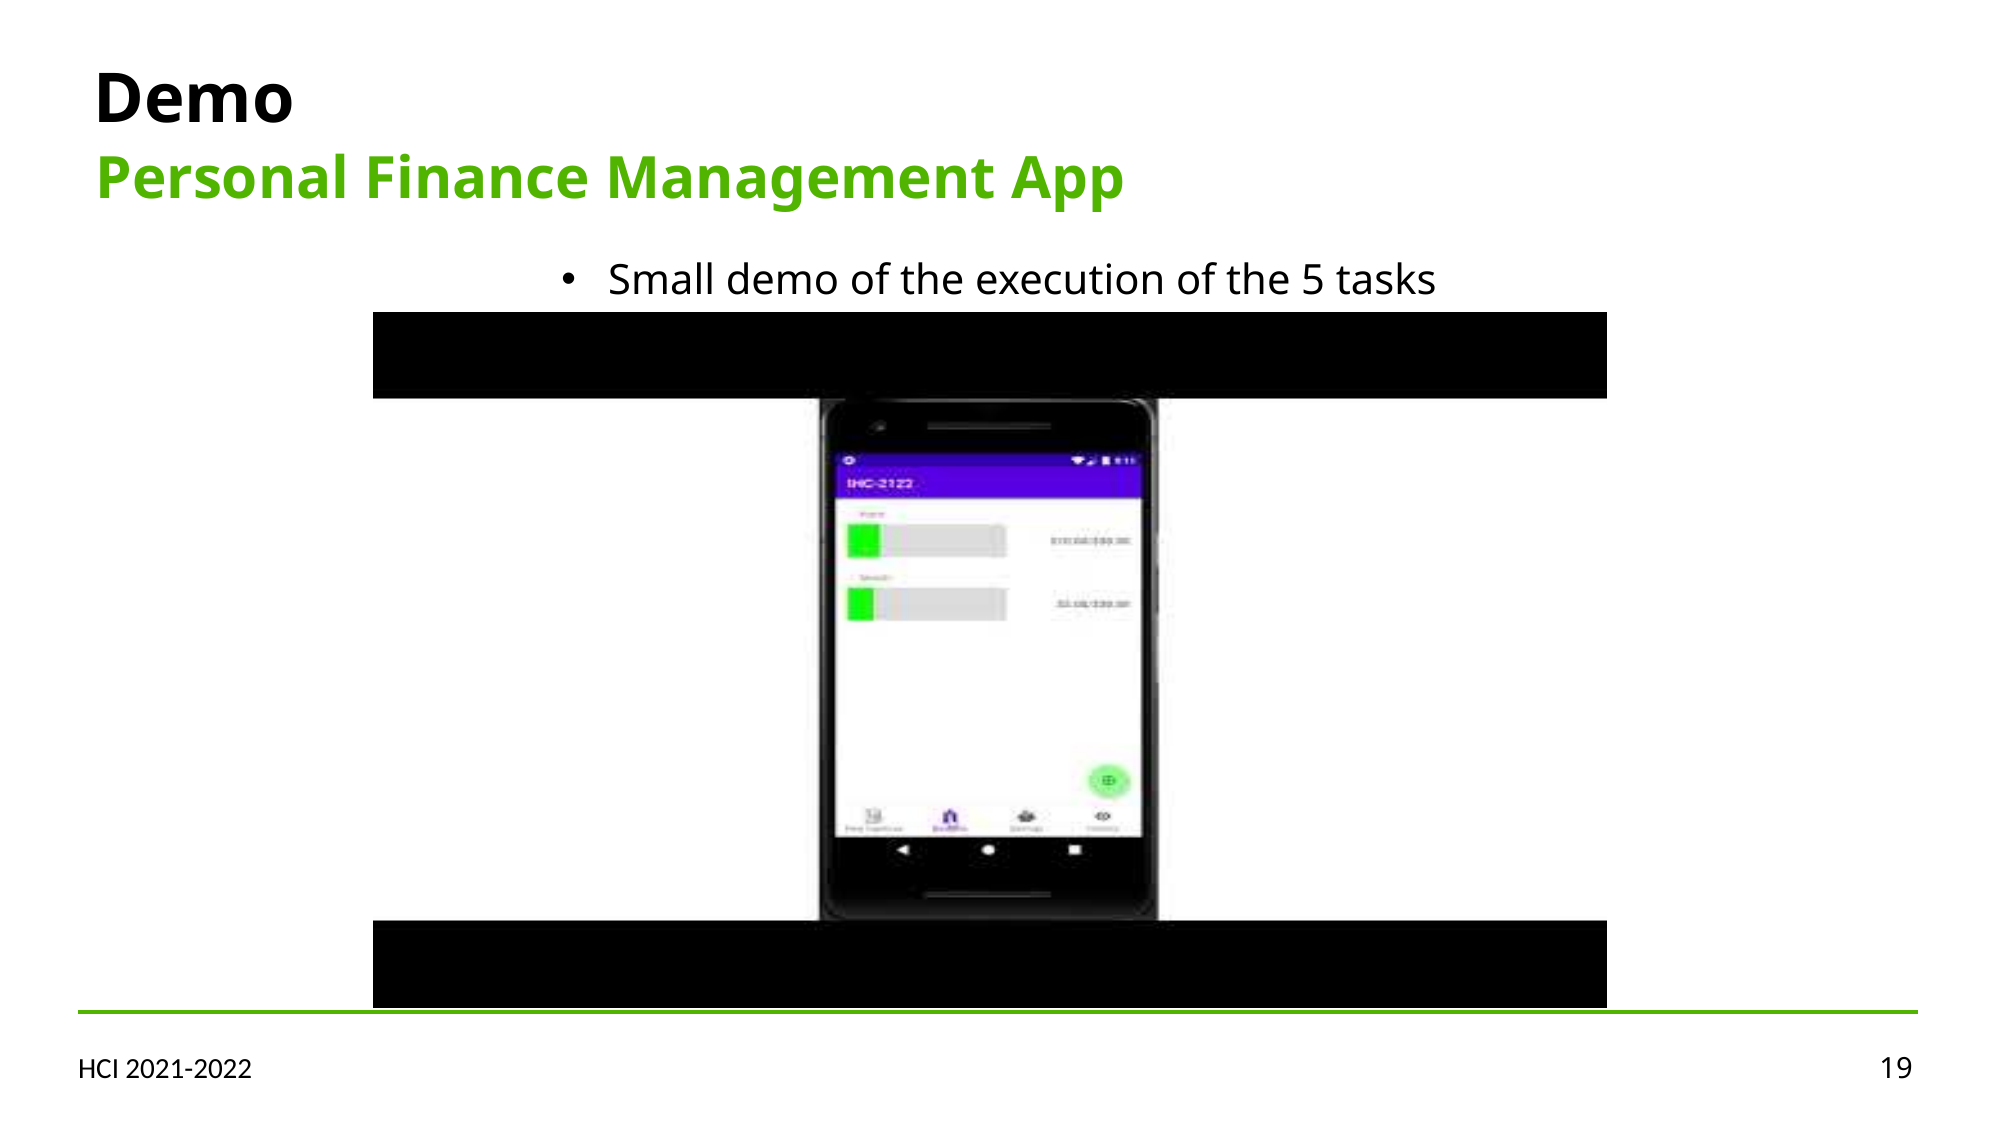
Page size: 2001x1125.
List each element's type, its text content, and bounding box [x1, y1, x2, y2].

text_box Small demo of the execution of the 5 tasks [78, 245, 1920, 361]
text_box 19 [1807, 1041, 1928, 1093]
text_box Demo [78, 54, 1922, 146]
text_box HCI 2021-2022 [63, 1041, 502, 1093]
text_box Personal Finance Management App [95, 140, 1922, 351]
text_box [372, 311, 1608, 1009]
